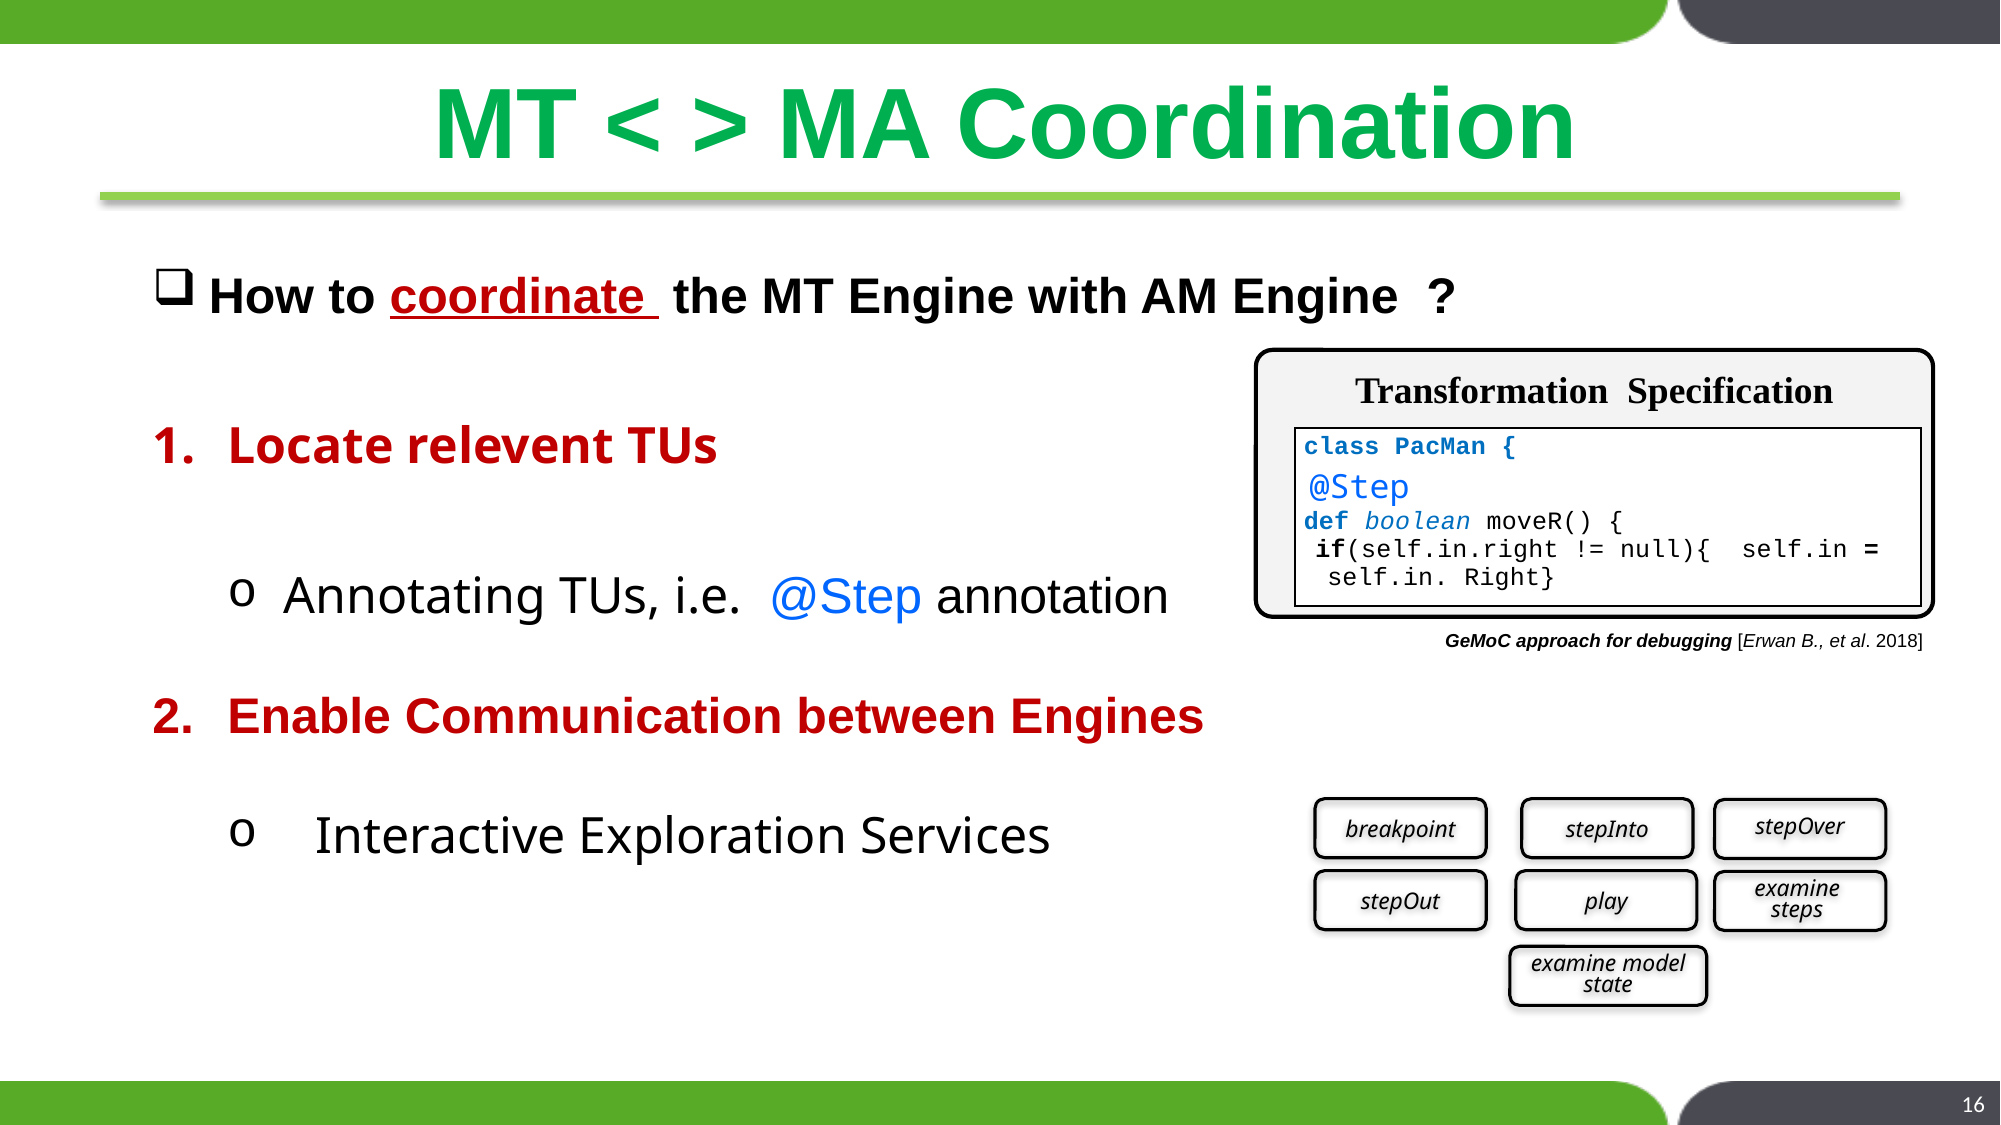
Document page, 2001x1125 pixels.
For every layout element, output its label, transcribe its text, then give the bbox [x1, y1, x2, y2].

text_box GeMoC approach for debugging [Erwan B., et al. 2018] [1295, 609, 2000, 651]
text_box play [1515, 869, 1698, 931]
text_box stepInto [1520, 797, 1694, 859]
text_box examine model state [1509, 945, 1708, 1007]
table_header class PacMan { @Step def boolean moveR() { if(self.in.right != null){ self.in = self.in. Right} [1296, 429, 1920, 605]
text_box Transformation Specification [1253, 347, 1936, 619]
title MT < > MA Coordination [78, 50, 1934, 181]
text_box breakpoint [1314, 797, 1488, 859]
text_box examine steps [1713, 870, 1887, 932]
text_box stepOver [1713, 798, 1887, 860]
text_box How to coordinate the MT Engine with AM Engine ? Locate relevent TUs Annotating TUs, i.e. @Step annotation Enable Communication between Engines Interactive Exploration Services [137, 196, 1709, 871]
slide_number 16 [1690, 1081, 2000, 1125]
text_box stepOut [1314, 869, 1488, 931]
